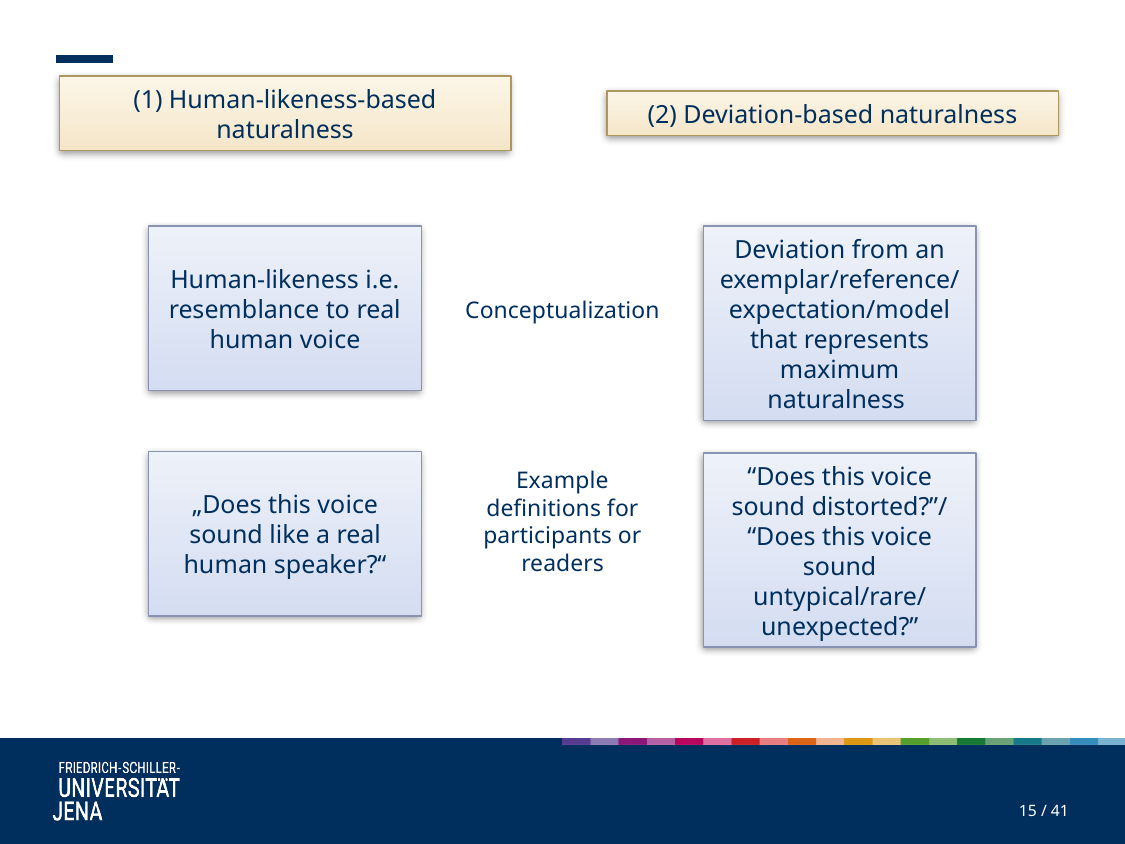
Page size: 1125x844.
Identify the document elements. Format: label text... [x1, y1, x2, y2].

text_box (1) Human-likeness-based naturalness [59, 75, 512, 151]
text_box Deviation from an exemplar/reference/ expectation/model that represents maximum naturalness [703, 225, 977, 421]
text_box Human-likeness i.e. resemblance to real human voice [148, 225, 422, 391]
picture [51, 755, 181, 827]
text_box Conceptualization [450, 287, 675, 331]
text_box “Does this voice sound distorted?”/ “Does this voice sound untypical/rare/ unexpected?” [703, 452, 977, 648]
picture [562, 738, 1125, 745]
text_box Example definitions for participants or readers [464, 458, 661, 584]
text_box „Does this voice sound like a real human speaker?“ [148, 451, 422, 617]
text_box (2) Deviation-based naturalness [606, 90, 1059, 136]
